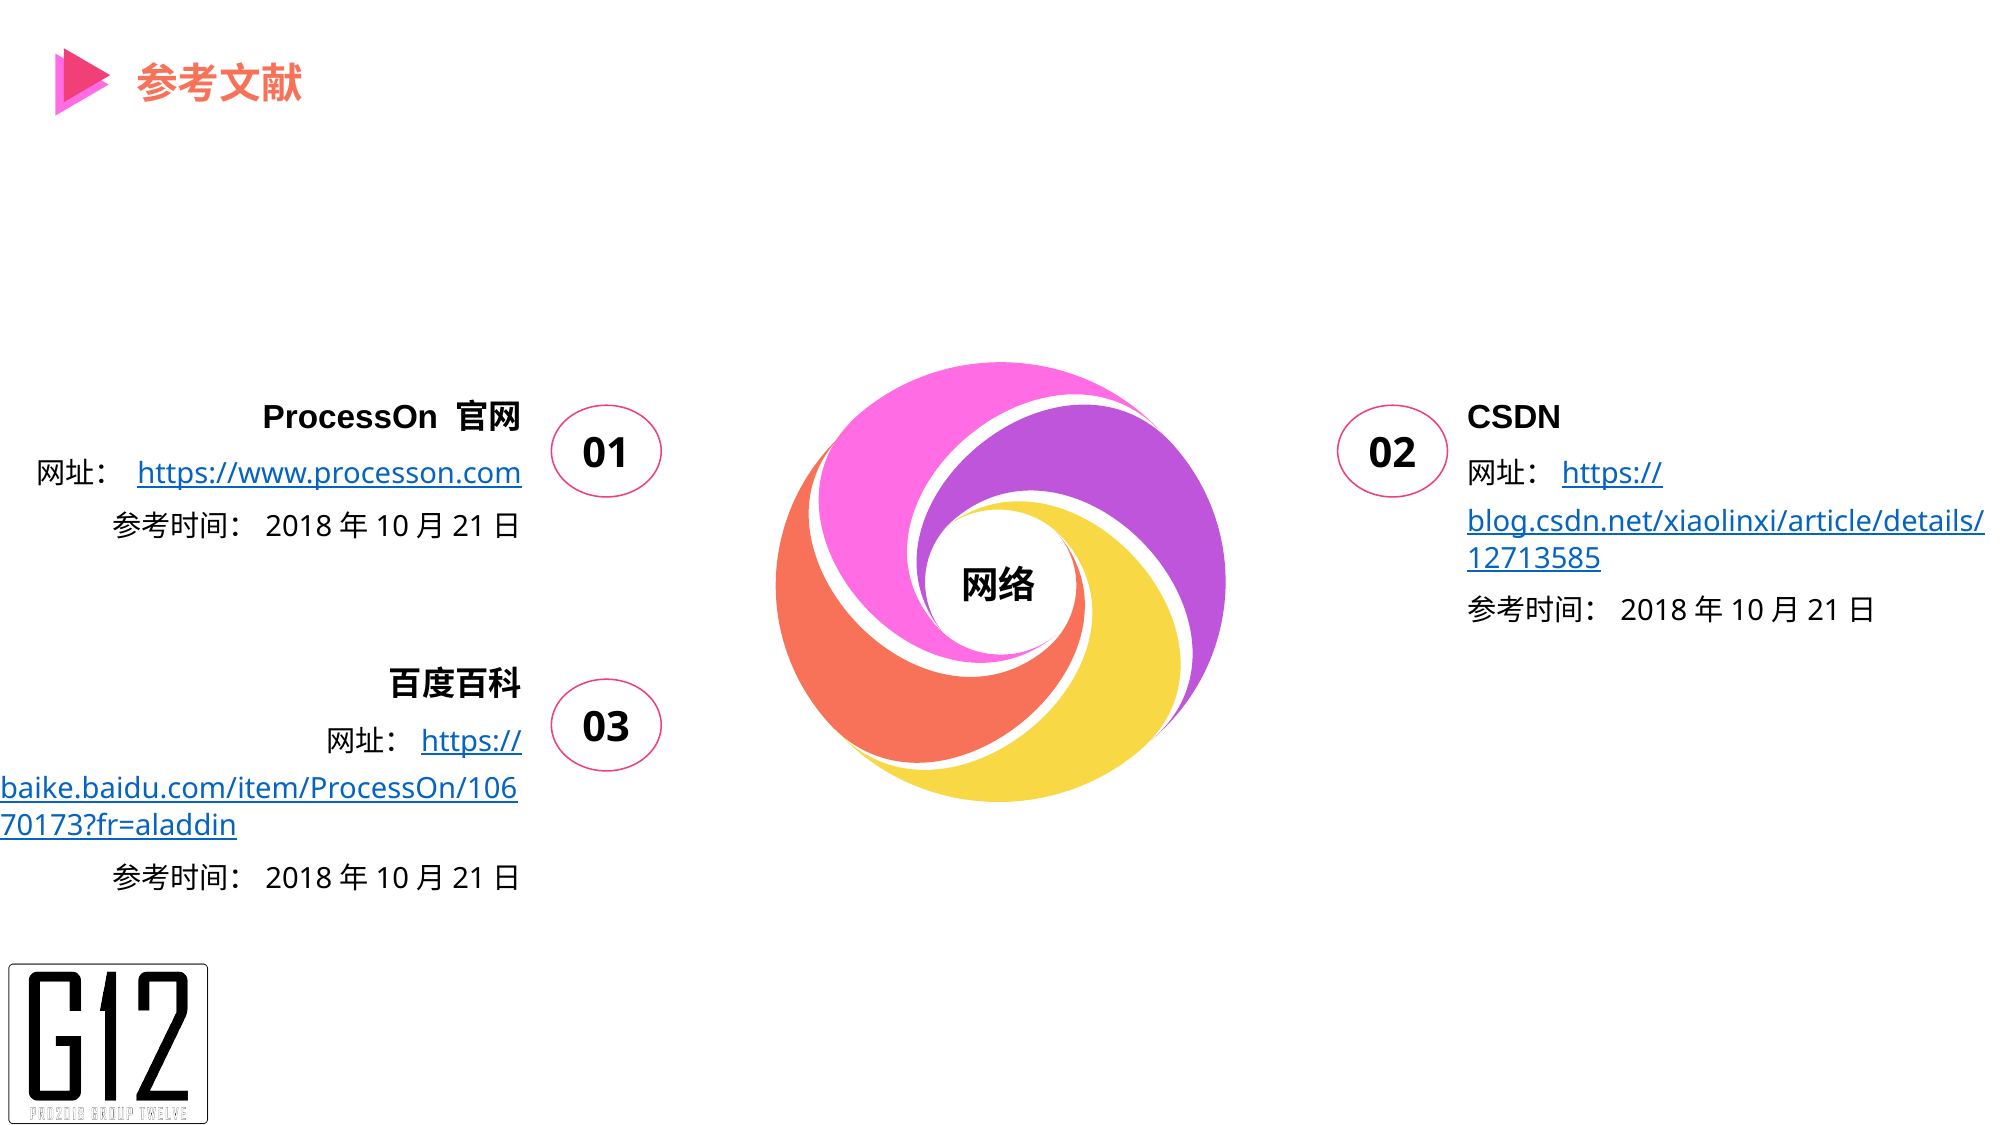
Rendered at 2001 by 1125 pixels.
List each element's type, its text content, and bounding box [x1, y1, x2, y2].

text_box 网址： https://www.processon.com 参考时间：2018年10月21日 [29, 446, 522, 590]
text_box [55, 48, 111, 116]
text_box 03 [551, 679, 662, 771]
picture [3, 942, 214, 1125]
text_box ProcessOn 官网 [86, 394, 522, 435]
text_box 网址：https://blog.csdn.net/xiaolinxi/article/details/12713585 参考时间：2018年10月21日 [1467, 446, 2000, 638]
text_box 网址：https://baike.baidu.com/item/ProcessOn/10670173?fr=aladdin 参考时间：2018年10月21日 [0, 713, 522, 905]
text_box 百度百科 [121, 662, 522, 703]
text_box 02 [1337, 405, 1448, 497]
text_box 01 [551, 405, 662, 497]
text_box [720, 309, 1280, 855]
text_box 参考文献 [121, 48, 455, 114]
text_box CSDN [1467, 394, 1950, 435]
